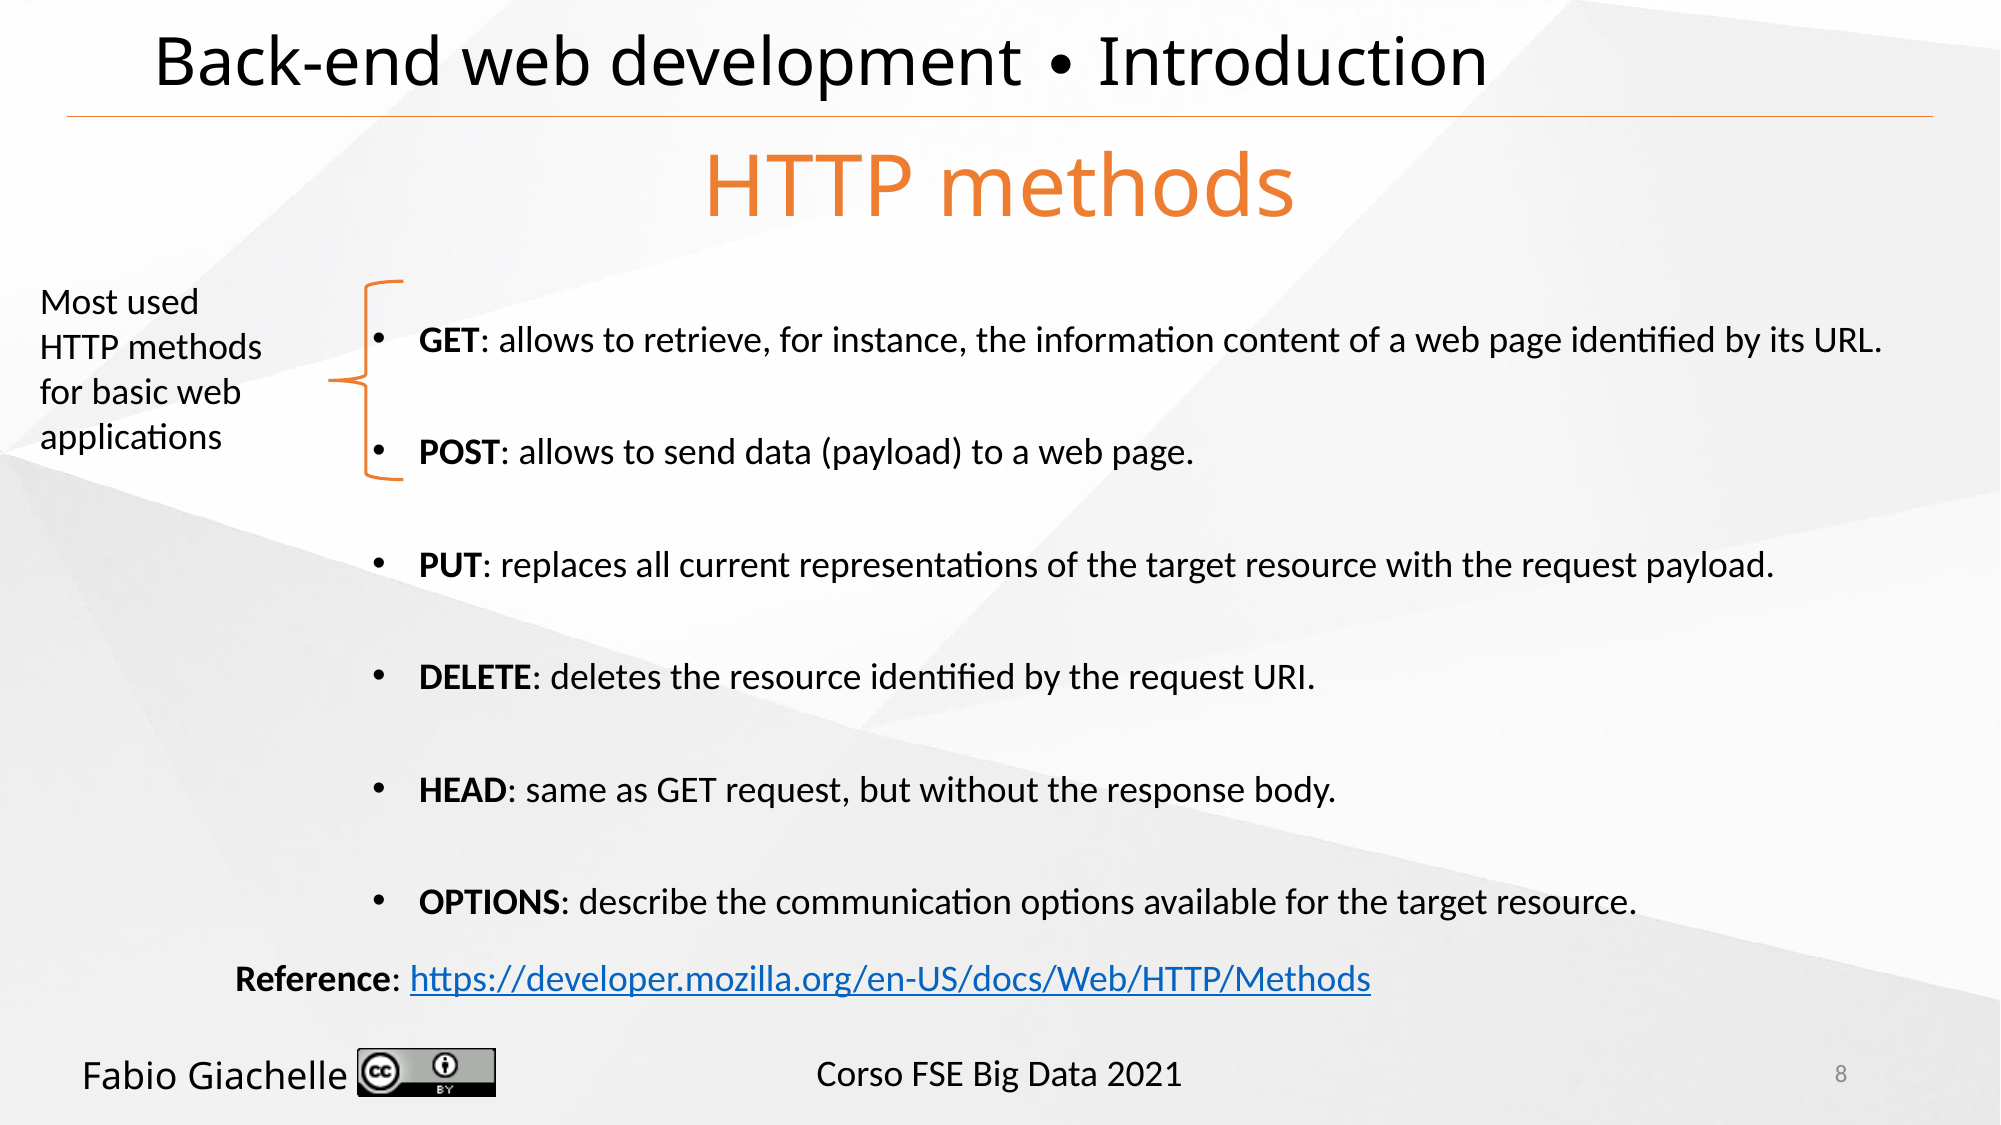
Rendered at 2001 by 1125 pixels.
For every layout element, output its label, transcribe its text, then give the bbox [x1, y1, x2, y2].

text_box Corso FSE Big Data 2021 [801, 1041, 1198, 1102]
slide_number 8 [1412, 1042, 1863, 1103]
title Back-end web development ∙ Introduction [72, 12, 1573, 108]
text_box Reference: https://developer.mozilla.org/en-US/docs/Web/HTTP/Methods [220, 946, 1387, 1006]
picture [0, 0, 2001, 1125]
text_box GET: allows to retrieve, for instance, the information content of a web page identified by its URL. POST: allows to send data (payload) to a web page. PUT: replaces all current representations of the target resource with the request payload. DELETE: deletes the resource identified by the request URI. HEAD: same as GET request, but without the response body. OPTIONS: describe the communication options available for the target resource. [357, 239, 1933, 930]
text_box [328, 279, 404, 482]
text_box Fabio Giachelle [66, 1044, 364, 1105]
text_box Most used HTTP methods for basic web applications [24, 269, 300, 465]
text_box HTTP methods [273, 134, 1727, 243]
